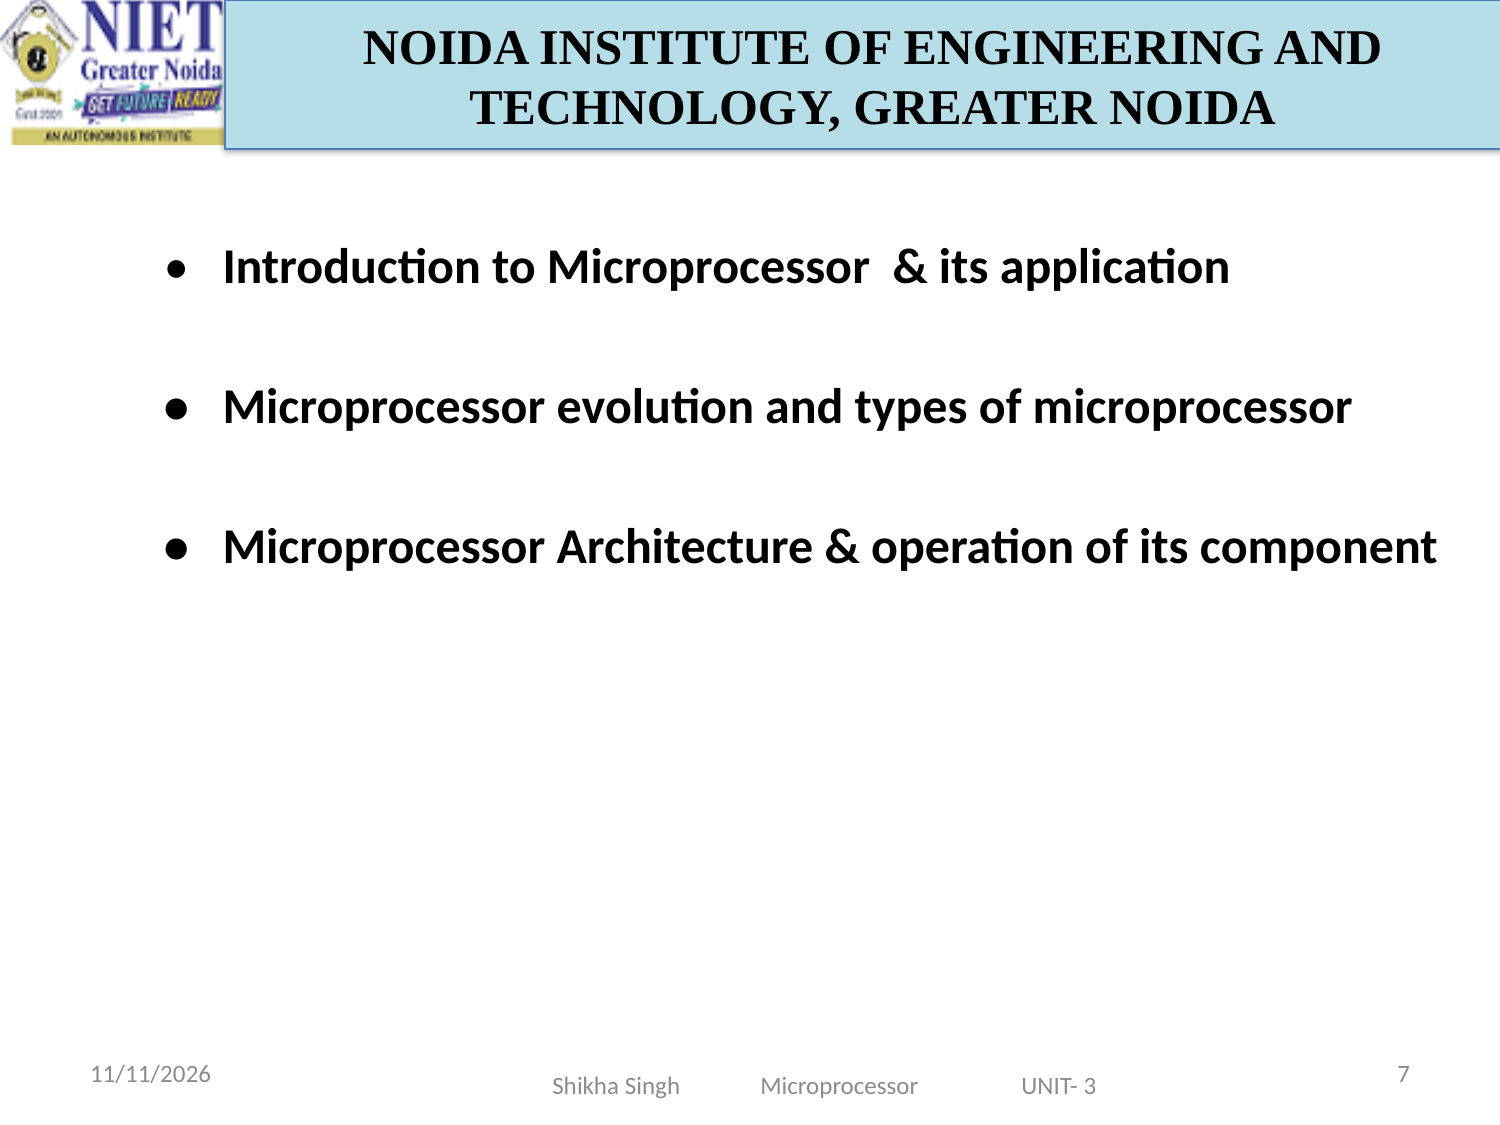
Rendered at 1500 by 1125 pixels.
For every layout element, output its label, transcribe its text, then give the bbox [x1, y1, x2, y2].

text_box • Introduction to Microprocessor & its application • Microprocessor evolution and types of microprocessor • Microprocessor Architecture & operation of its component [149, 226, 1465, 748]
slide_number 7 [1074, 1042, 1425, 1103]
title NOIDA INSTITUTE OF ENGINEERING AND TECHNOLOGY, GREATER NOIDA [226, 0, 1500, 150]
footer Shikha Singh Microprocessor UNIT- 3 [412, 1054, 1238, 1115]
picture [0, 0, 226, 145]
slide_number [75, 1042, 425, 1103]
